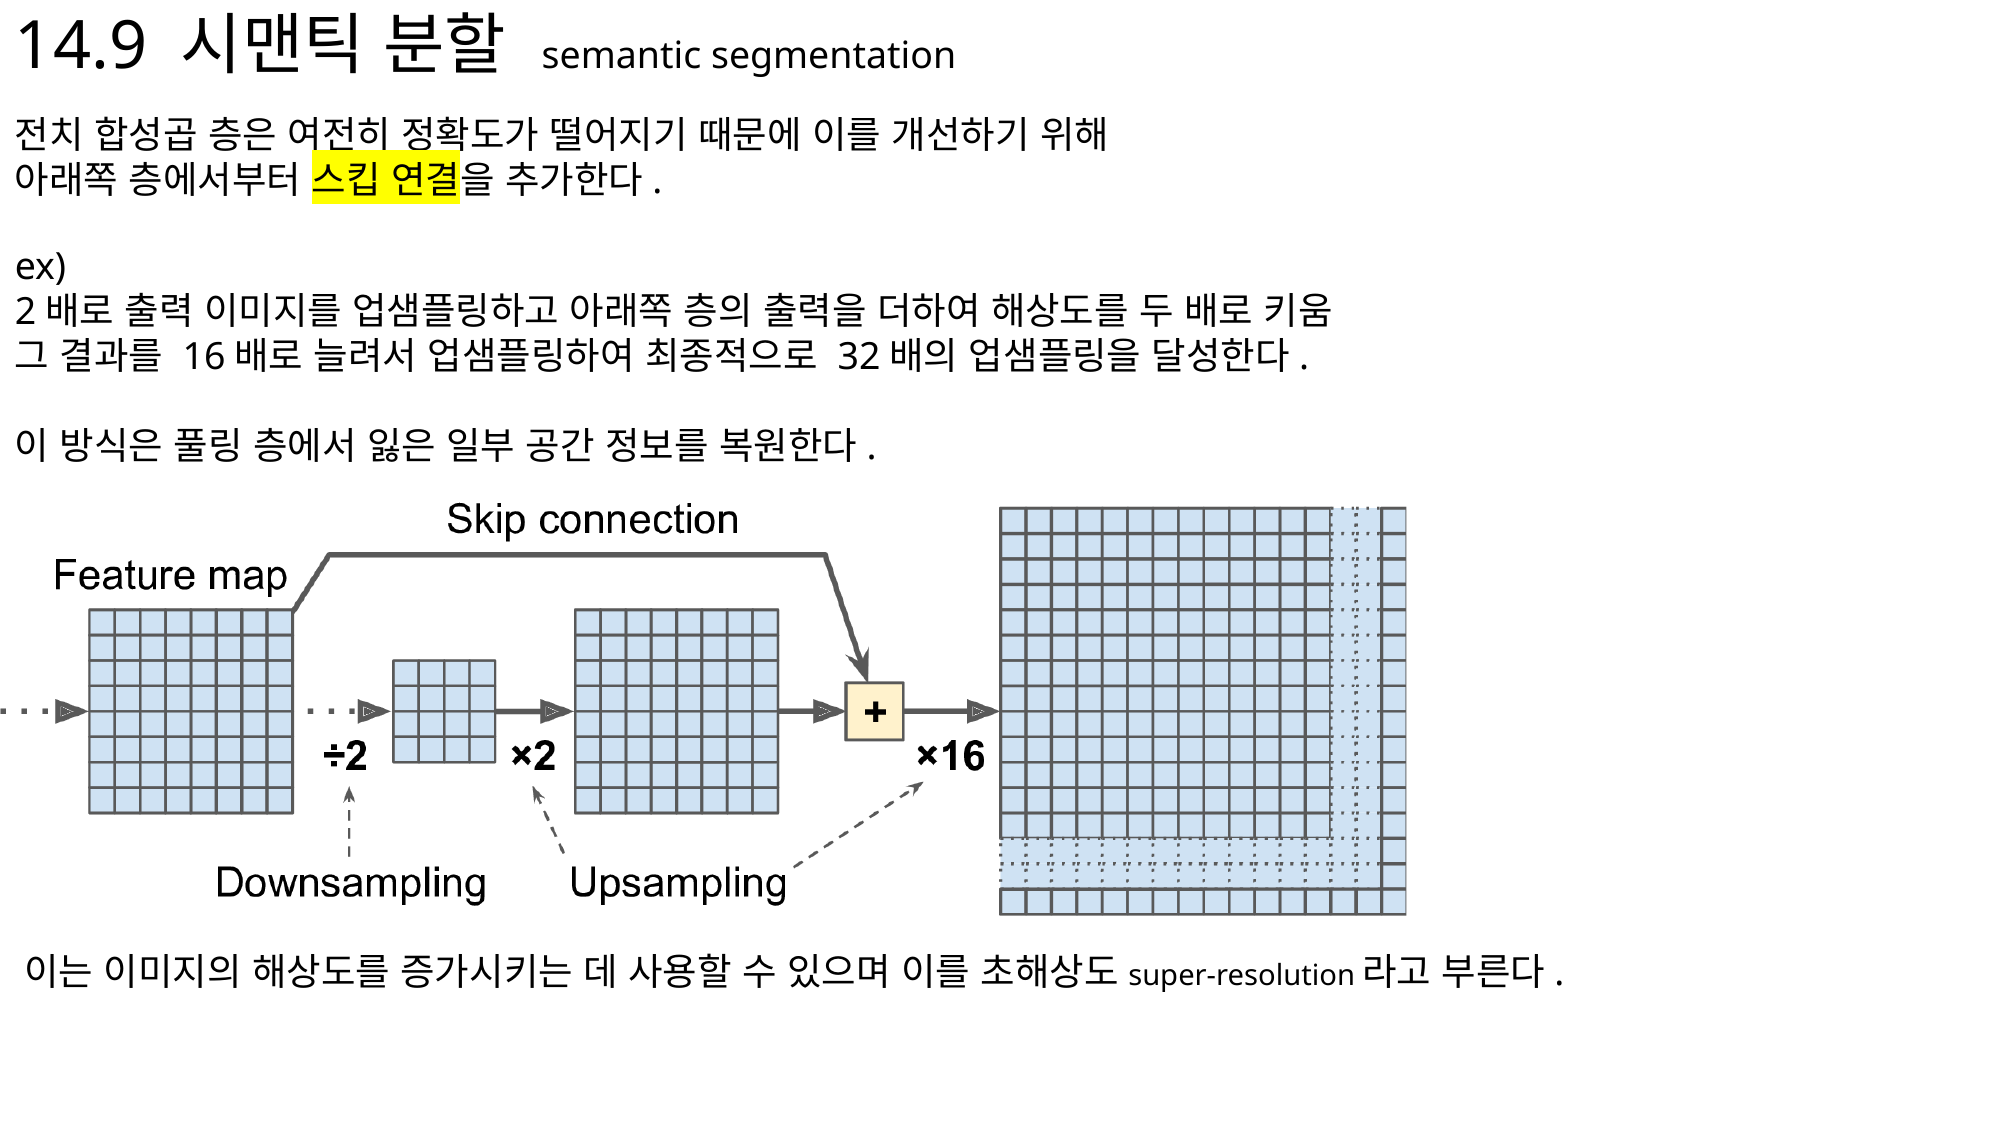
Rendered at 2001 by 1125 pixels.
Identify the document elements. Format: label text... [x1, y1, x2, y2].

picture [0, 502, 1407, 916]
text_box 14.9 시맨틱 분할 semantic segmentation [0, 3, 1312, 103]
text_box 이는 이미지의 해상도를 증가시키는 데 사용할 수 있으며 이를 초해상도super-resolution라고 부른다. [9, 940, 1692, 1000]
text_box ex) 2배로 출력 이미지를 업샘플링하고 아래쪽 층의 출력을 더하여 해상도를 두 배로 키움 그 결과를 16배로 늘려서 업샘플링하여 최종적으로 32배의 업샘플링을 달성한다. 이 방식은 풀링 층에서 잃은 일부 공간 정보를 복원한다. [0, 234, 1601, 475]
text_box 전치 합성곱 층은 여전히 정확도가 떨어지기 때문에 이를 개선하기 위해 아래쪽 층에서부터 스킵 연결을 추가한다. [0, 103, 1312, 209]
